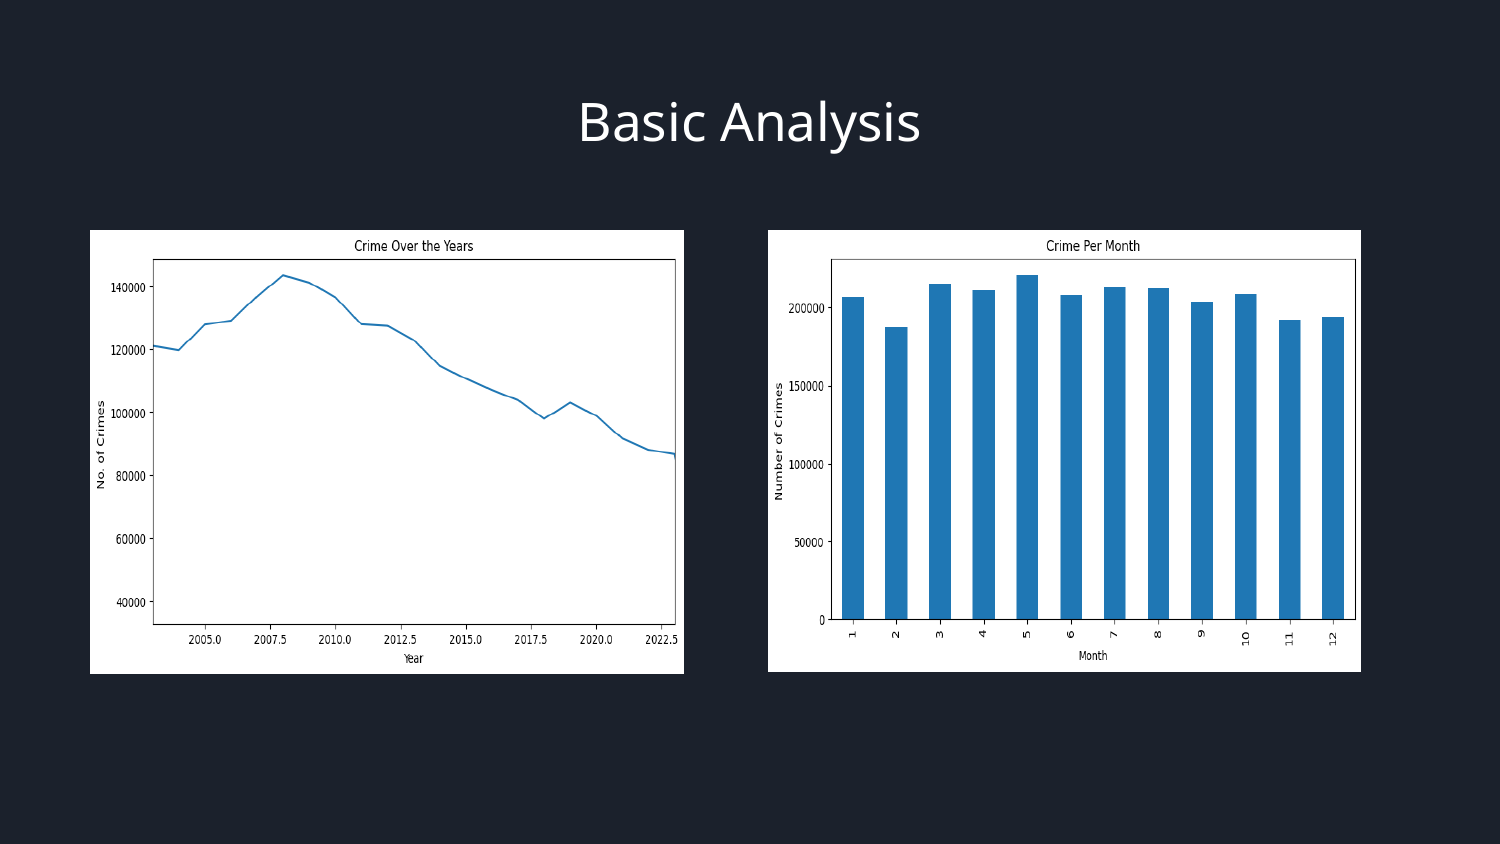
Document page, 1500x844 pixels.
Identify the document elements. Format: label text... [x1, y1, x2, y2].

picture [90, 230, 684, 674]
title Basic Analysis [51, 72, 1449, 167]
picture [767, 230, 1361, 672]
